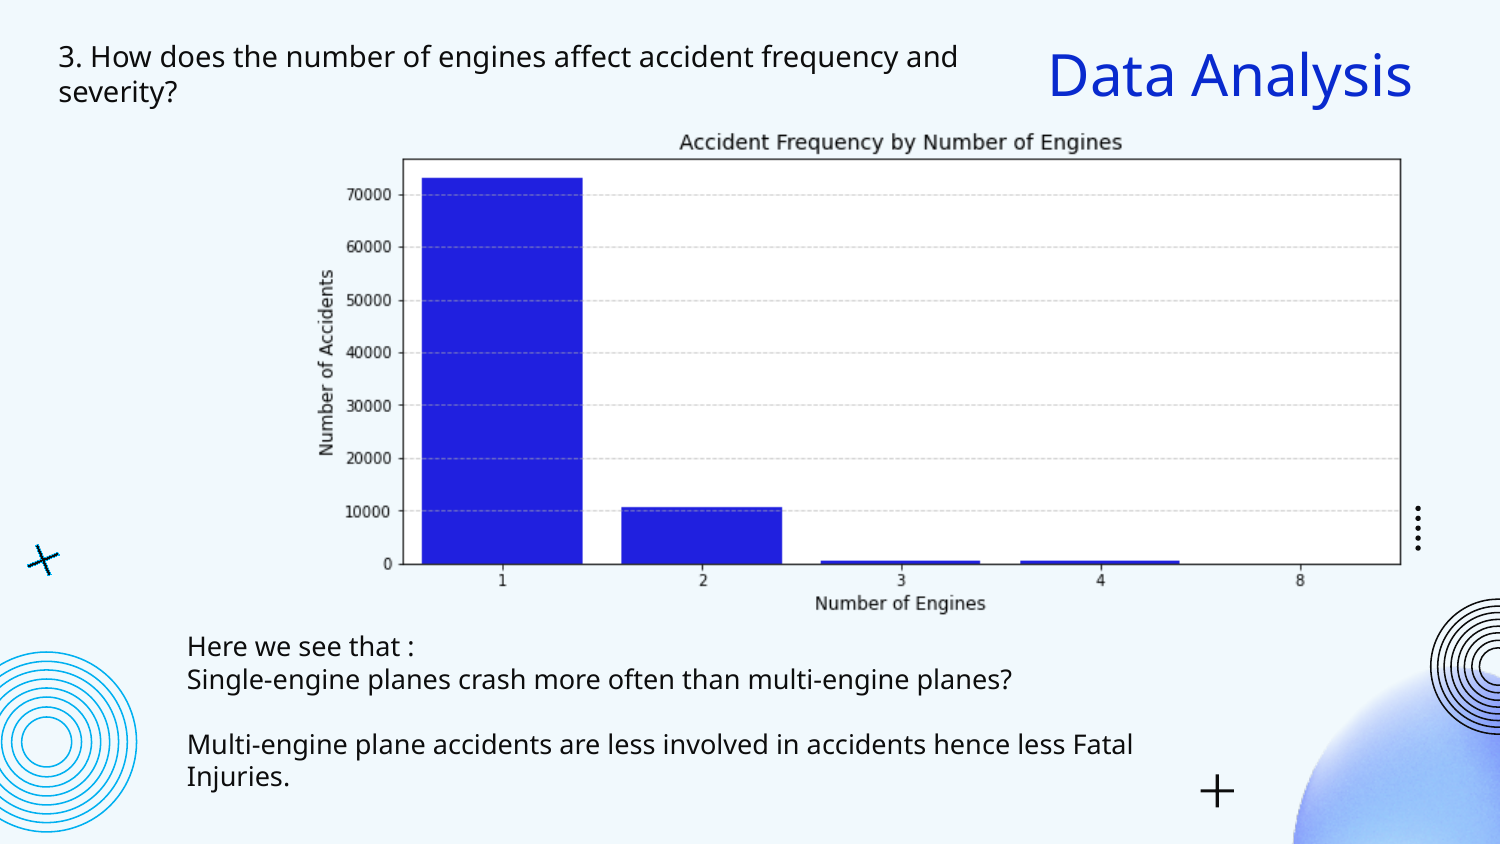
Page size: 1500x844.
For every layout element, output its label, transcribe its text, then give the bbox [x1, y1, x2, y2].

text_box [0, 400, 325, 844]
text_box 3. How does the number of engines affect accident frequency and severity? [43, 45, 982, 124]
picture [309, 122, 1409, 625]
text_box Data Analysis [981, 29, 1444, 124]
text_box Here we see that : Single-engine planes crash more often than multi-engine planes? Multi-engine plane accidents are less involved in accidents hence less Fatal Injuries. [325, 625, 1201, 808]
